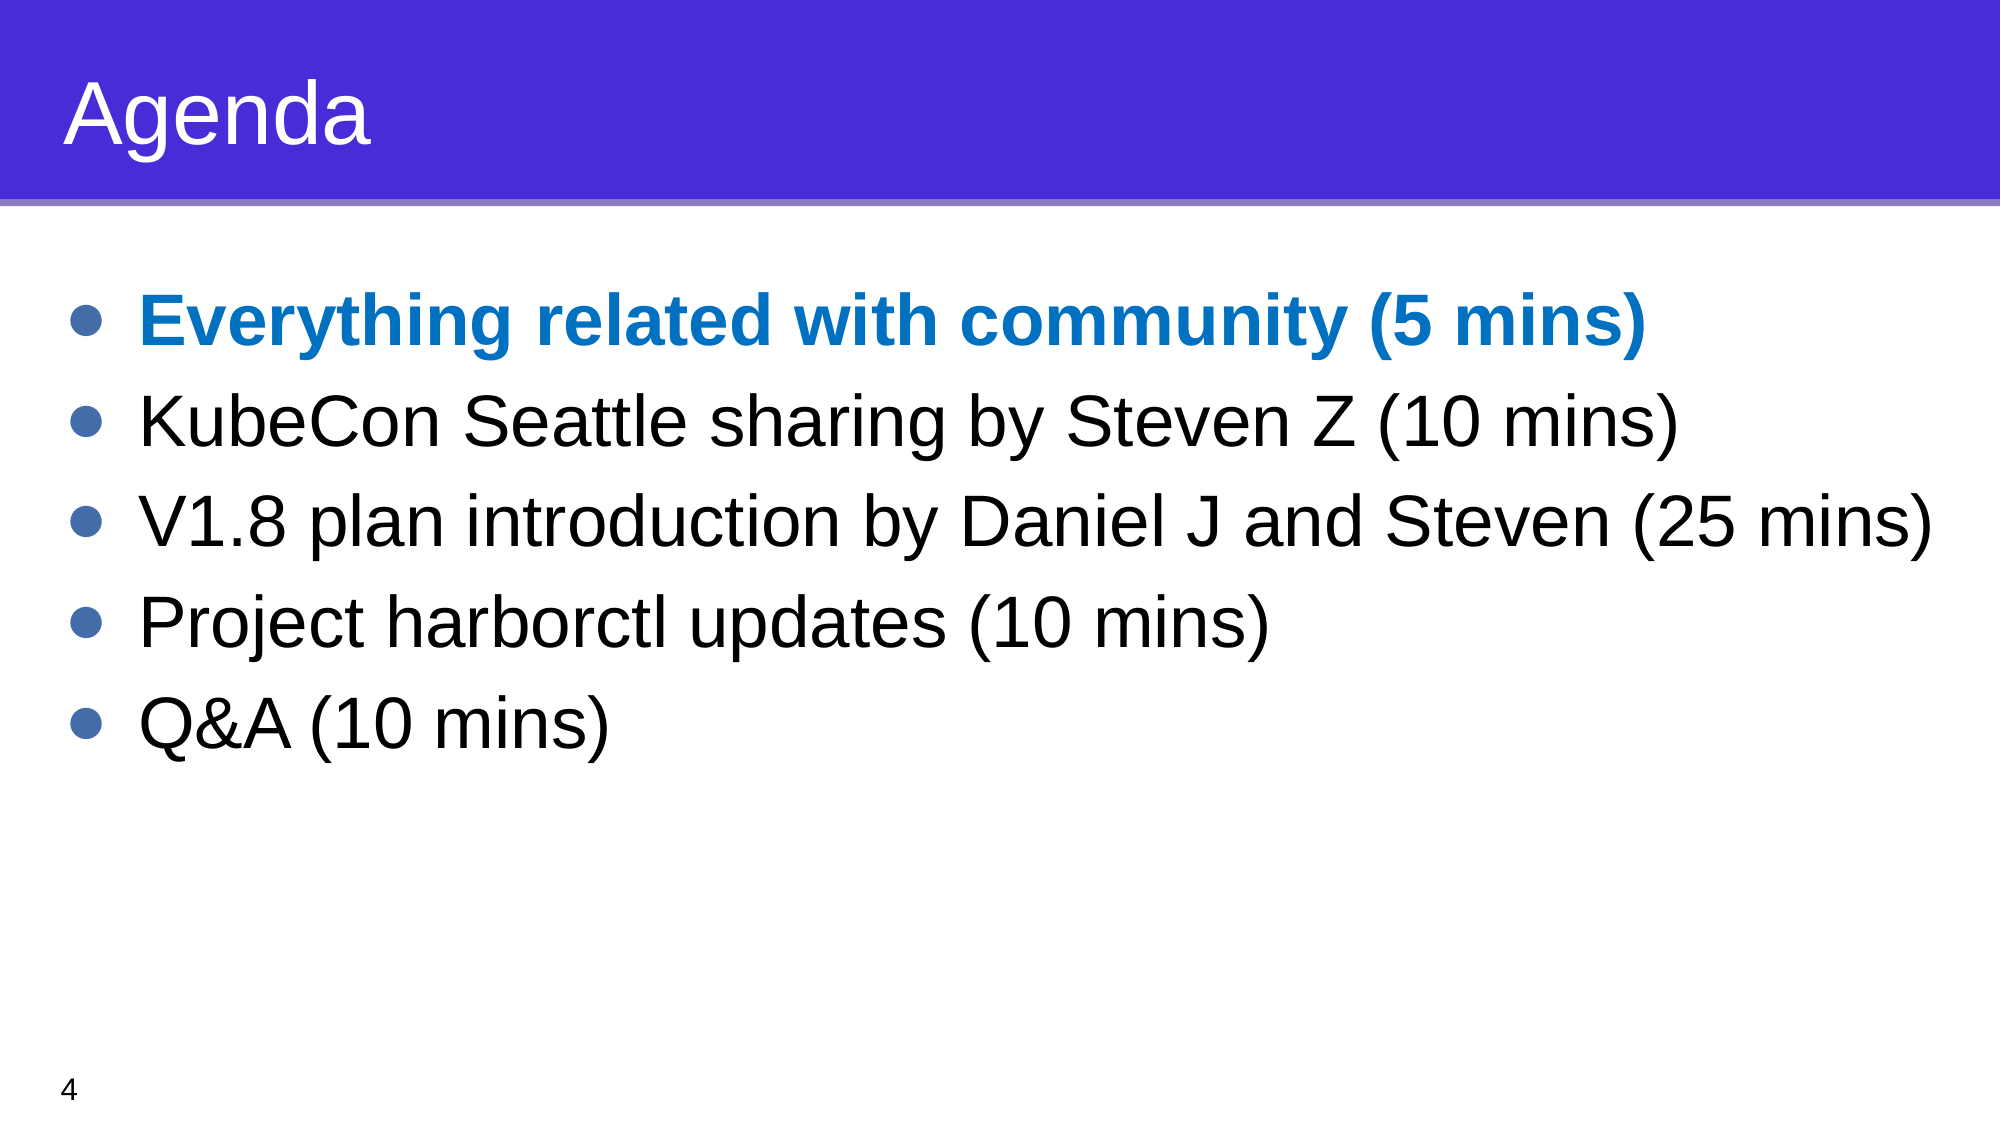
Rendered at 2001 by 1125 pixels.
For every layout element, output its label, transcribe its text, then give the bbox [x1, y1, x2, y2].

slide_number 4 [40, 1044, 161, 1125]
list Everything related with community (5 mins) KubeCon Seattle sharing by Steven Z (10 mins) V1.8 plan introduction by Daniel J and Steven (25 mins) Project harborctl updates (10 mins) Q&A (10 mins) [43, 239, 1960, 987]
title Agenda [43, 34, 1907, 161]
